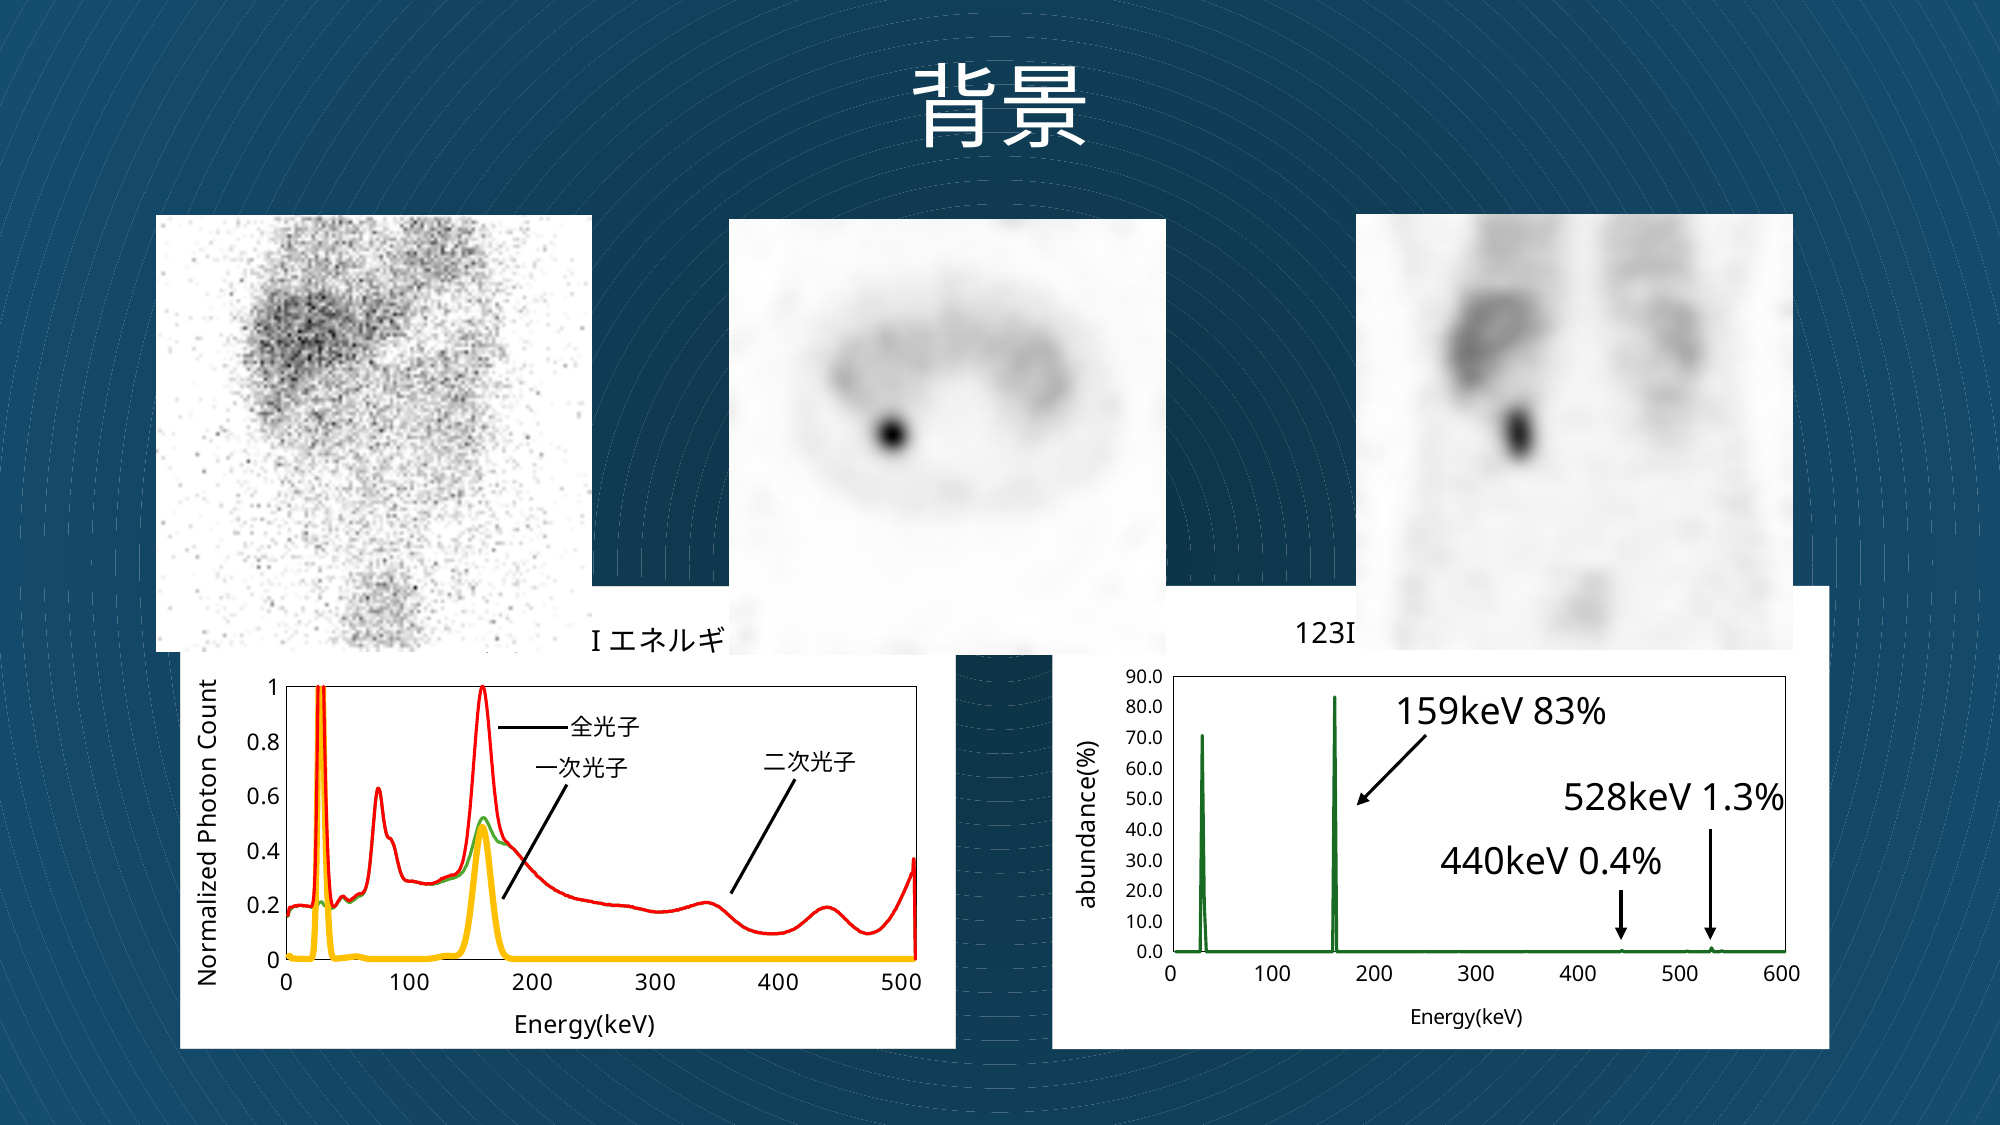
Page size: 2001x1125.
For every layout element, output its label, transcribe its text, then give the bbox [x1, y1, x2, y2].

picture [729, 218, 1166, 656]
title 背景 [137, 1, 1863, 220]
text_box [1356, 734, 1427, 806]
picture [155, 215, 592, 652]
picture [1356, 213, 1793, 651]
chart [178, 585, 957, 1050]
chart [1051, 585, 1830, 1050]
